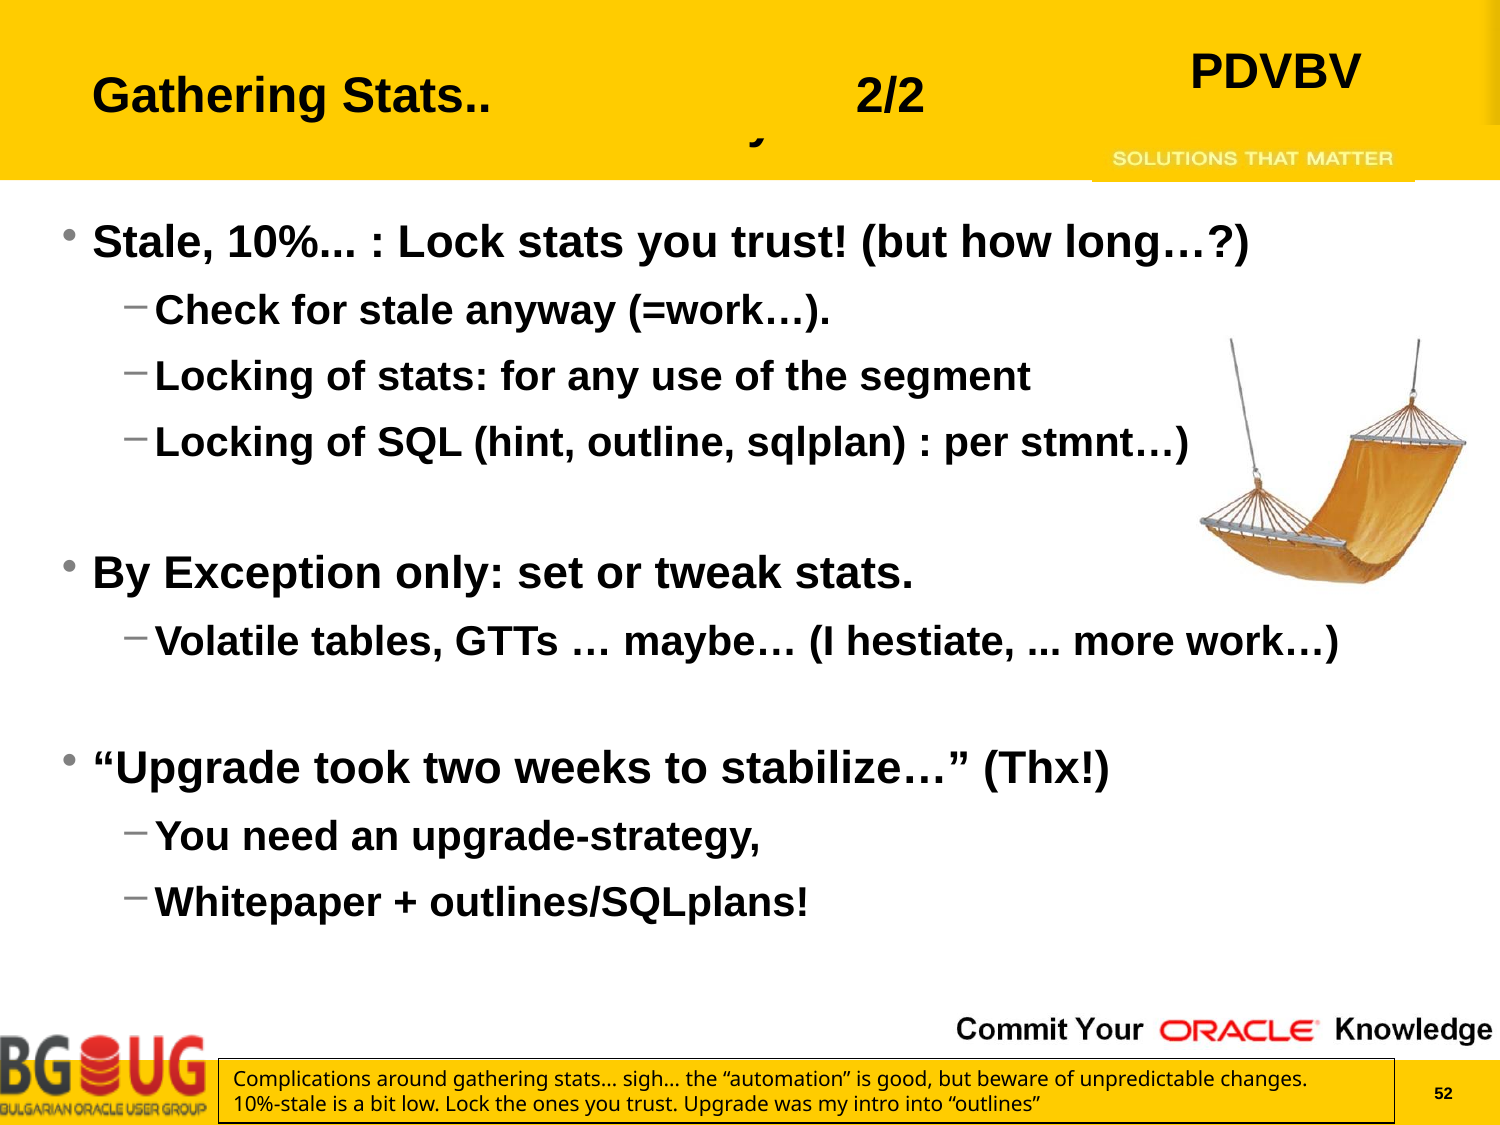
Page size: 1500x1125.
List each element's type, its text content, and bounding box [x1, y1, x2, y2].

picture [0, 1034, 207, 1121]
title Gathering Stats.. 2/2 [76, 45, 1028, 139]
picture [1092, 137, 1415, 182]
slide_number 52 [1409, 1074, 1468, 1100]
list Stale, 10%... : Lock stats you trust! (but how long…?) Check for stale anyway (=work…). Locking of stats: for any use of the segment Locking of SQL (hint, outline, sqlplan) : per stmnt…) By Exception only: set or tweak stats. Volatile tables, GTTs … maybe… (I hestiate, ... more work…) “Upgrade took two weeks to stabilize…” (Thx!) You need an upgrade-strategy, Whitepaper + outlines/SQLplans! [46, 210, 1406, 969]
picture [1101, 327, 1500, 595]
picture [952, 1011, 1500, 1050]
picture [1160, 0, 1500, 125]
text_box Complications around gathering stats… sigh… the “automation” is good, but beware of unpredictable changes. 10%-stale is a bit low. Lock the ones you trust. Upgrade was my intro into “outlines” [218, 1058, 1395, 1123]
